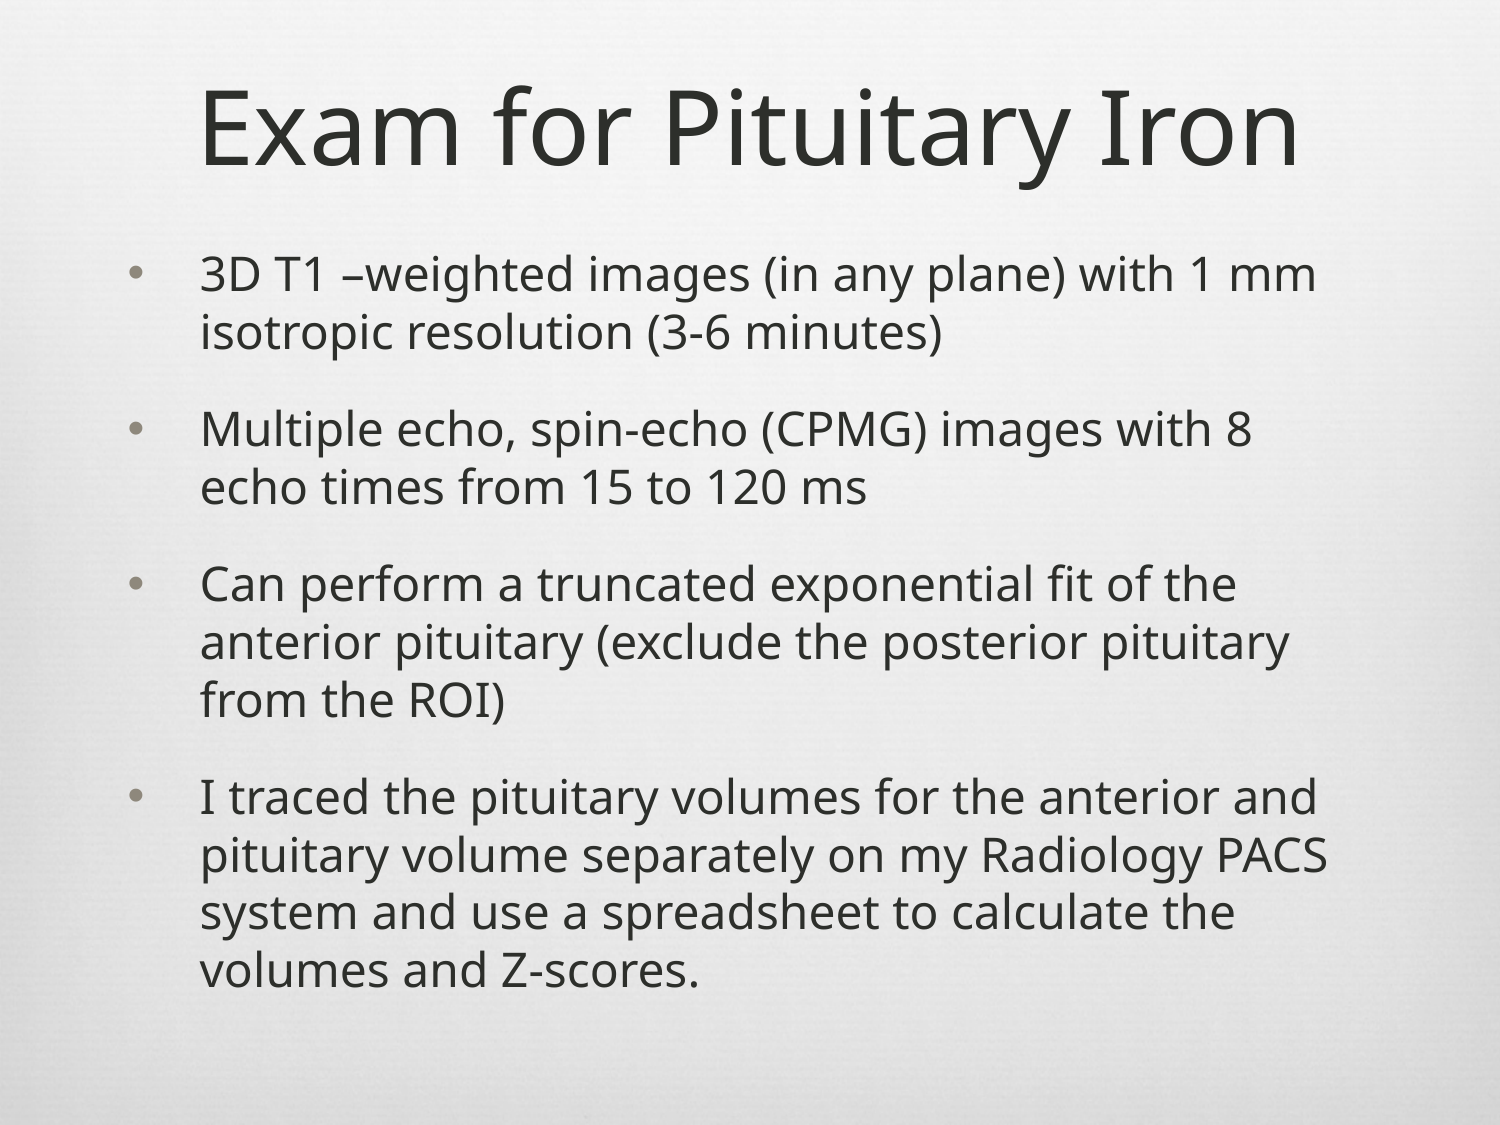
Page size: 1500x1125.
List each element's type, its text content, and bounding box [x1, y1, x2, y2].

list 3D T1 –weighted images (in any plane) with 1 mm isotropic resolution (3-6 minutes) Multiple echo, spin-echo (CPMG) images with 8 echo times from 15 to 120 ms Can perform a truncated exponential fit of the anterior pituitary (exclude the posterior pituitary from the ROI) I traced the pituitary volumes for the anterior and pituitary volume separately on my Radiology PACS system and use a spreadsheet to calculate the volumes and Z-scores. [112, 236, 1388, 1007]
title Exam for Pituitary Iron [112, 11, 1388, 236]
